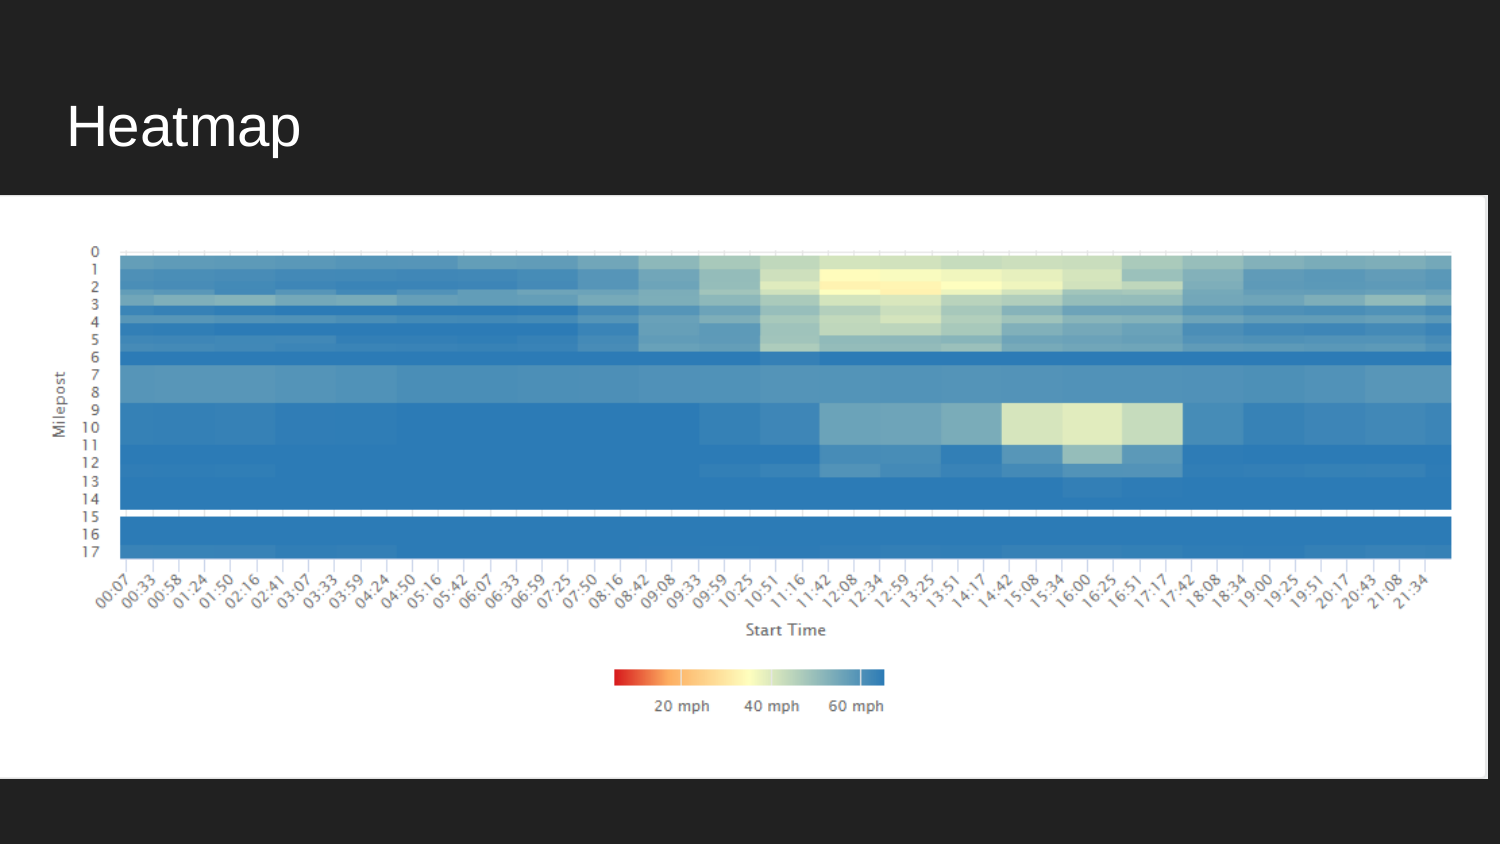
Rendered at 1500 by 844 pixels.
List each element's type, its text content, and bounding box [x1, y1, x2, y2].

title Heatmap [51, 72, 1449, 167]
picture [0, 195, 1489, 779]
